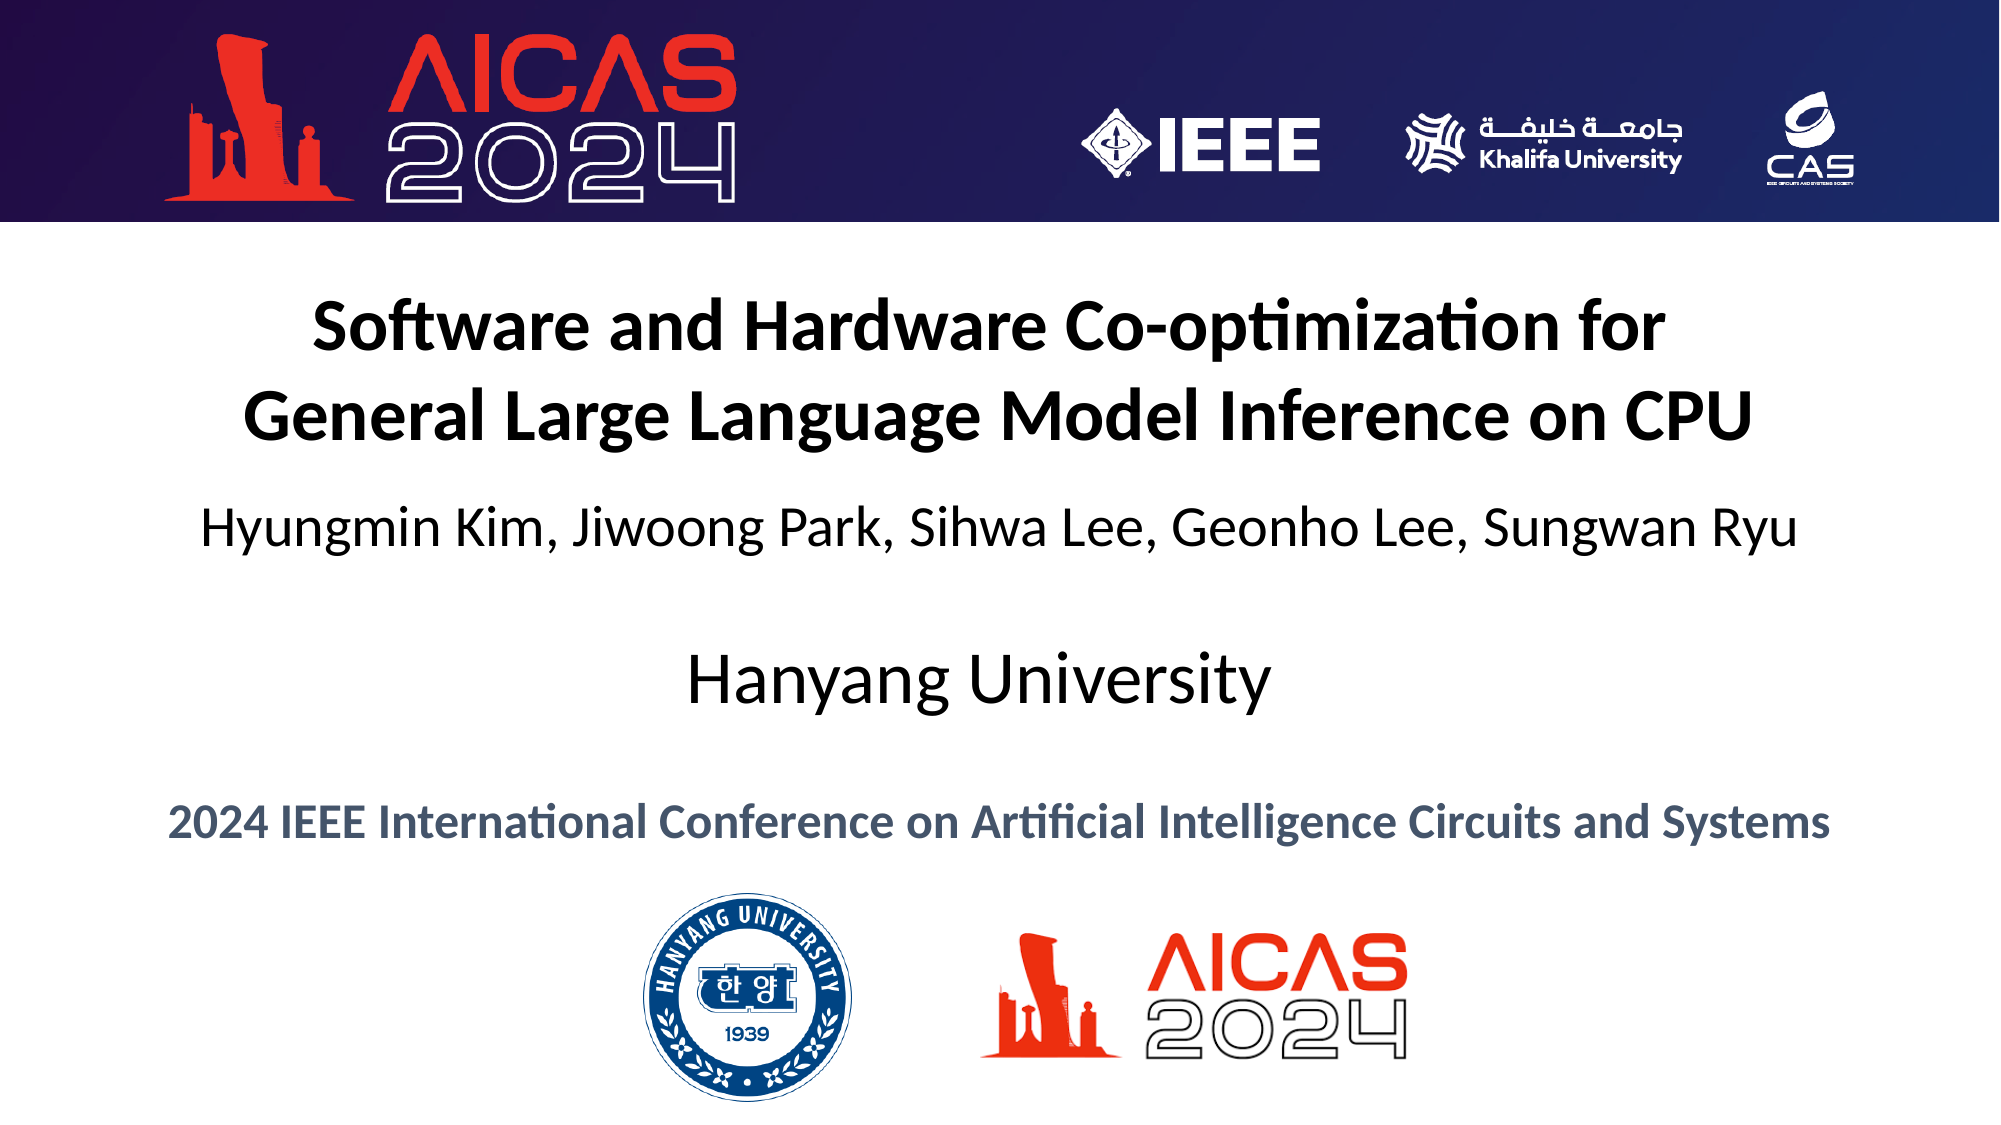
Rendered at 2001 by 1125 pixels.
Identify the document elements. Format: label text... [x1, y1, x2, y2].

picture [0, 0, 2000, 222]
text_box Hanyang University [671, 620, 1289, 726]
text_box Hyungmin Kim, Jiwoong Park, Sihwa Lee, Geonho Lee, Sungwan Ryu [0, 480, 2000, 566]
picture [979, 933, 1410, 1063]
text_box Software and Hardware Co-optimization for General Large Language Model Inference on CPU [227, 267, 1772, 463]
picture [631, 888, 863, 1107]
text_box 2024 IEEE International Conference on Artificial Intelligence Circuits and Systems [0, 781, 1999, 856]
